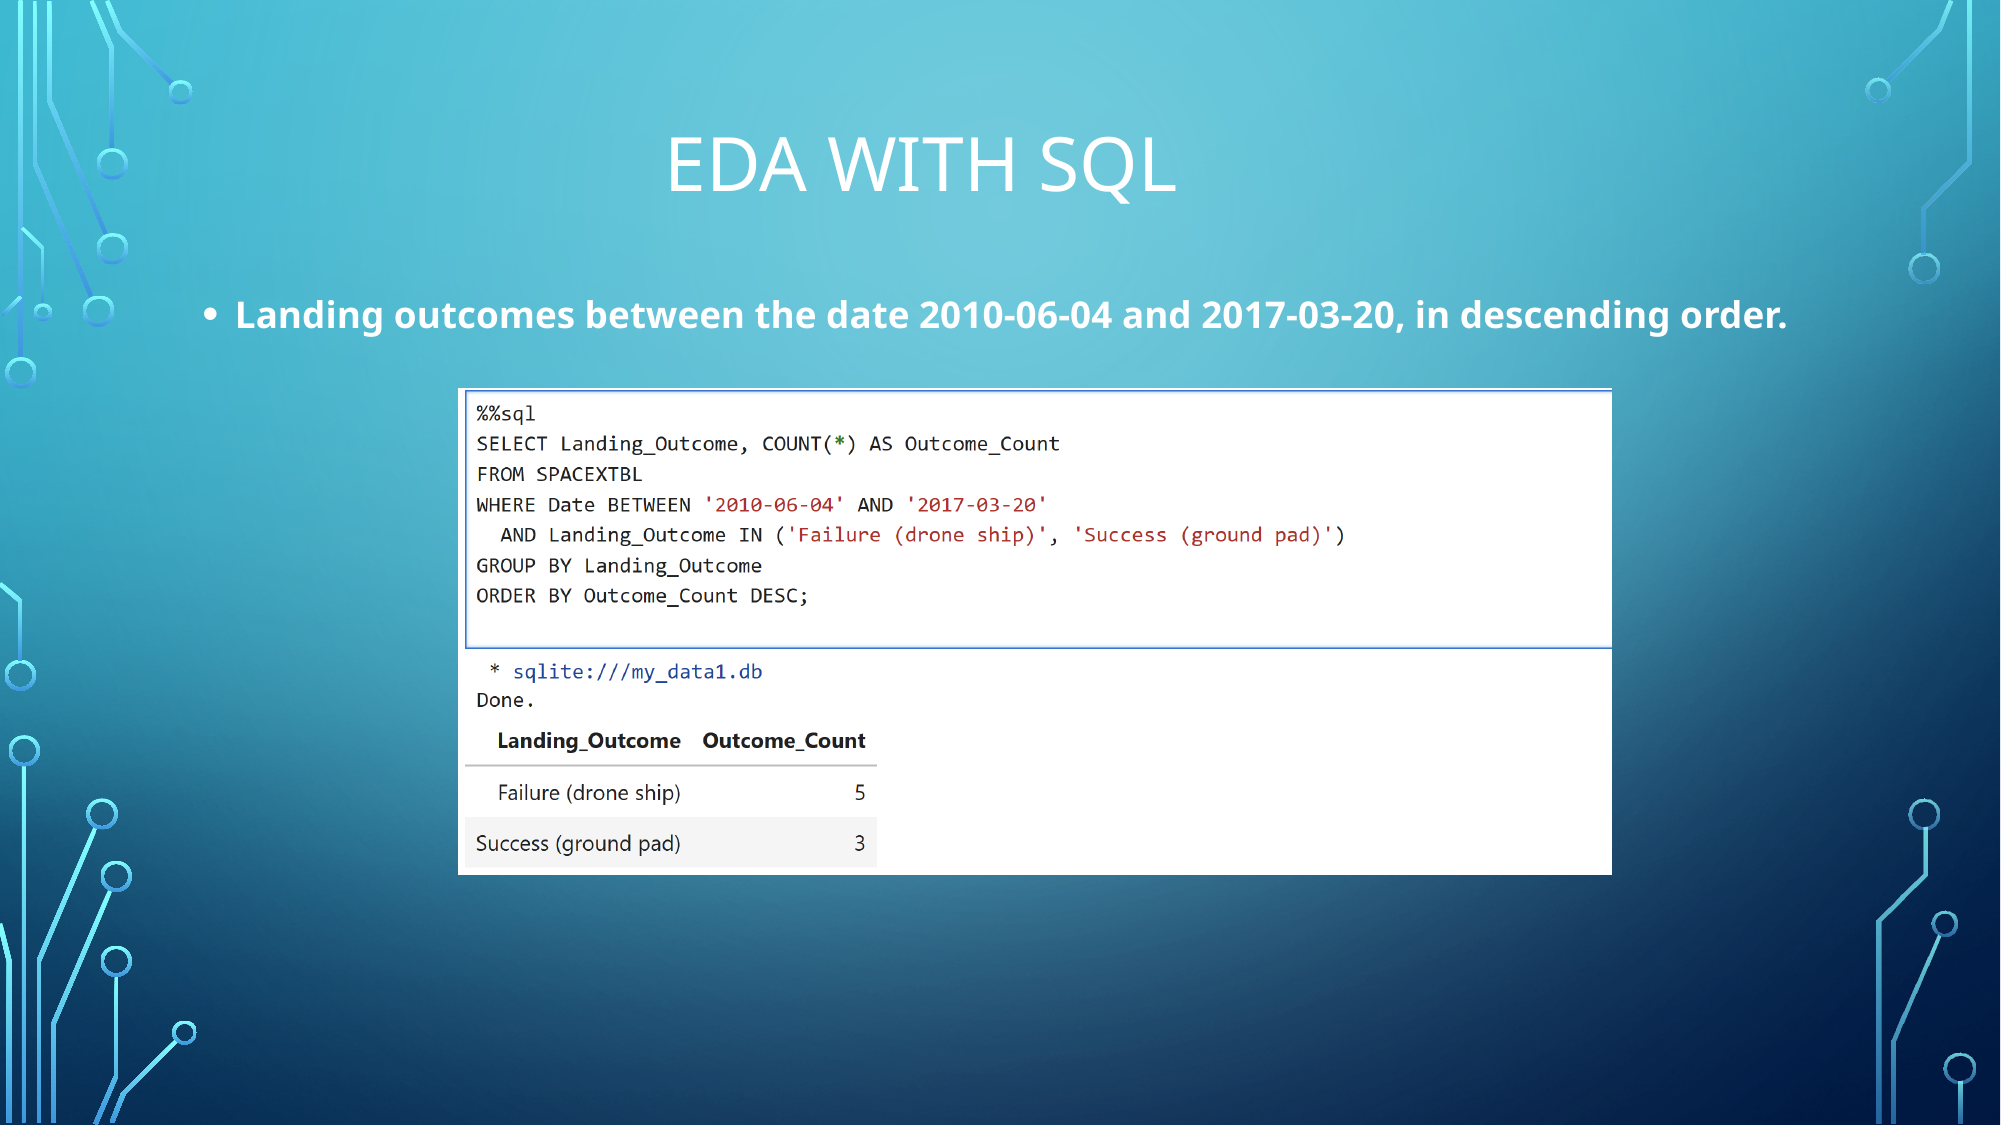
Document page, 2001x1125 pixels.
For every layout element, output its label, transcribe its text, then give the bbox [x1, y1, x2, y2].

picture [458, 388, 1613, 876]
title EDA with sql [142, 97, 1768, 236]
list Landing outcomes between the date 2010-06-04 and 2017-03-20, in descending order. [187, 275, 1813, 358]
